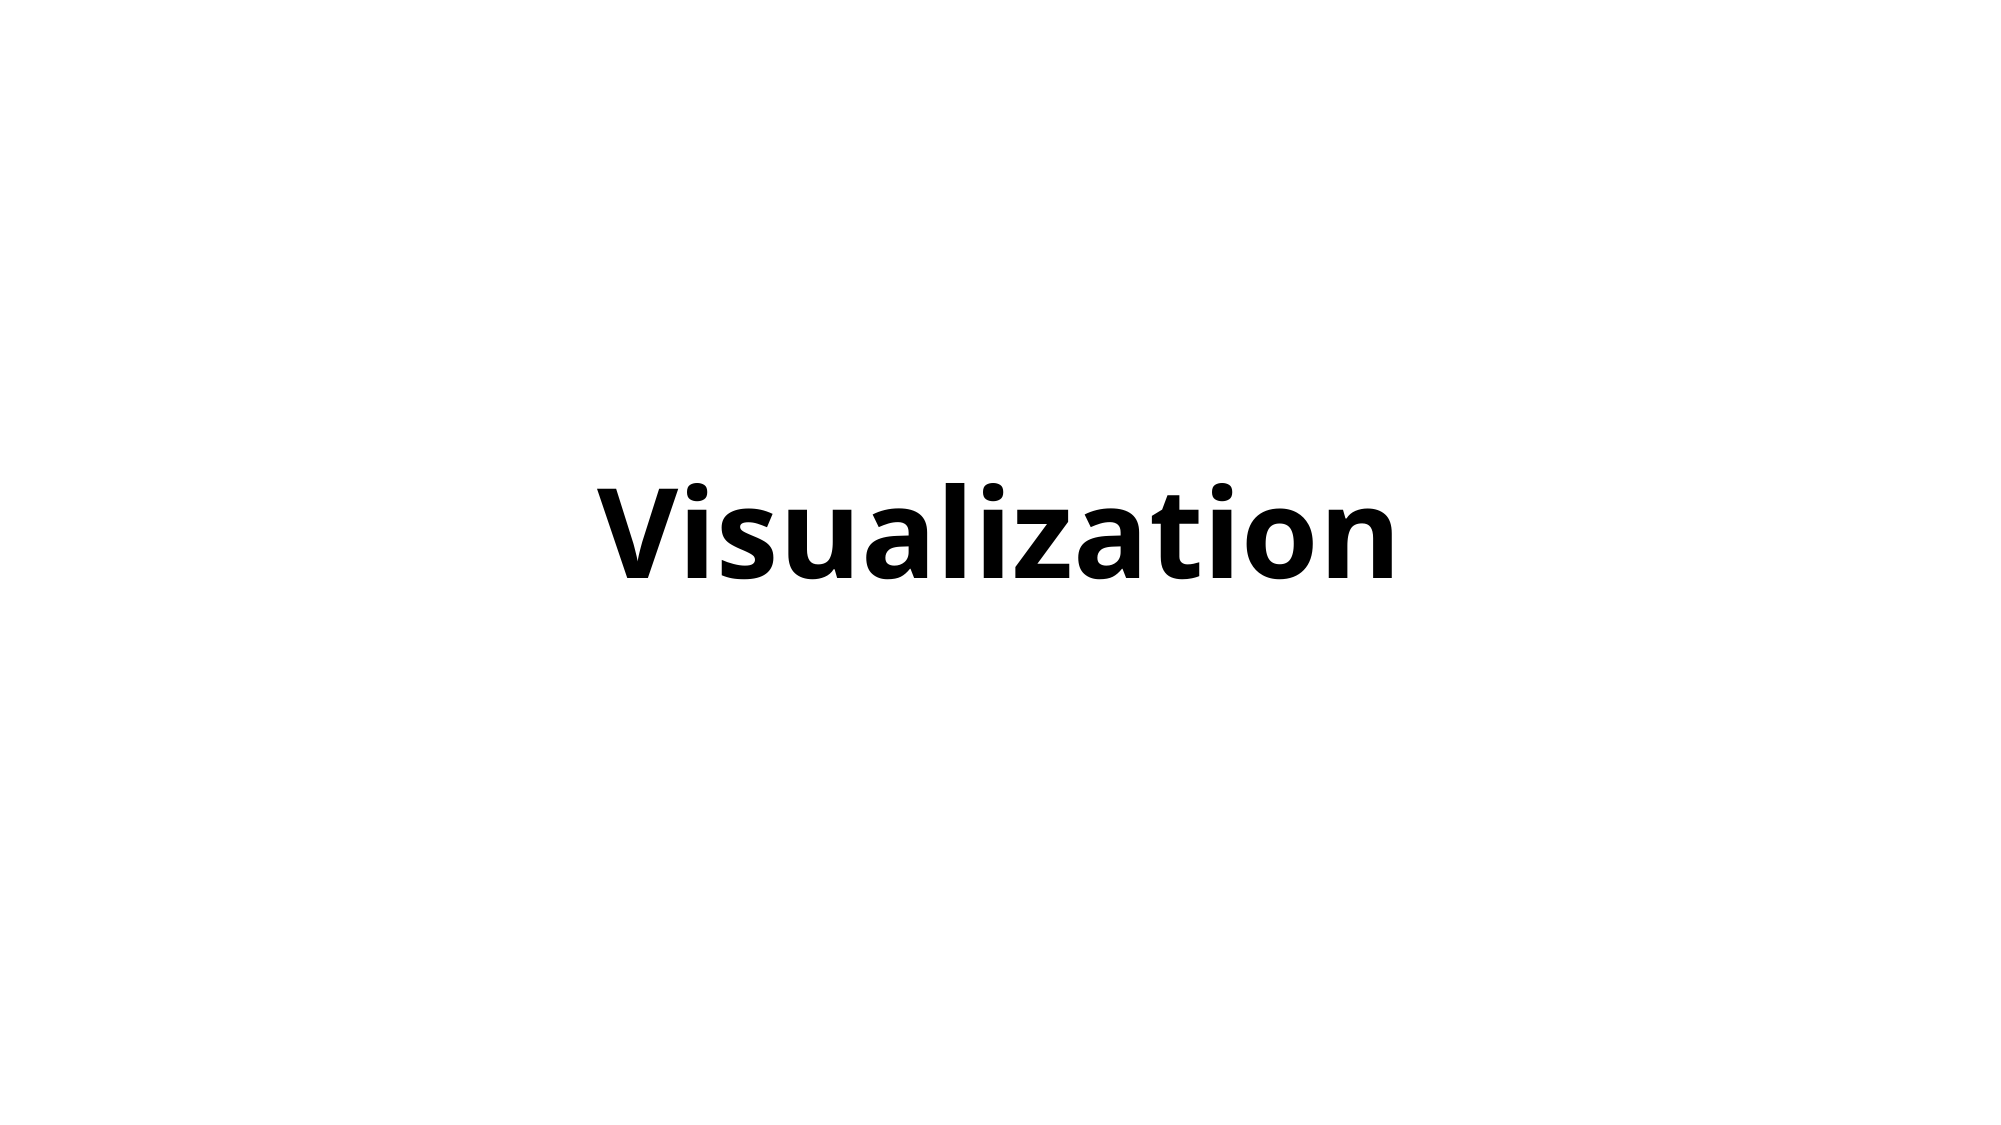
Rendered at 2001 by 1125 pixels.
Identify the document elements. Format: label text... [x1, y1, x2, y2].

title Visualization [136, 412, 1863, 665]
